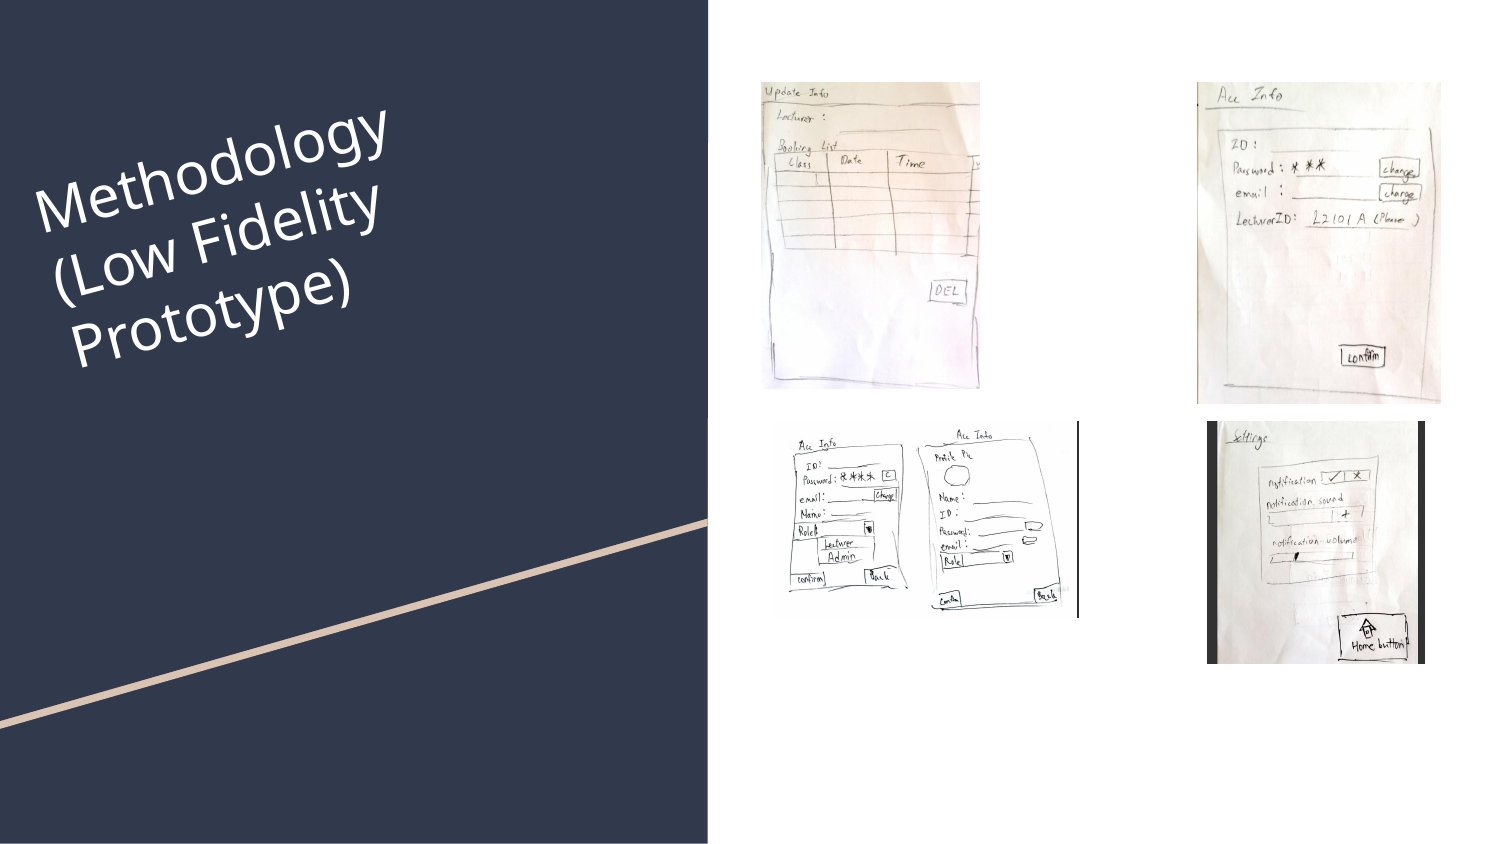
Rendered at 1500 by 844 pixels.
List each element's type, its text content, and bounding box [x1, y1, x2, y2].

picture [773, 421, 1079, 619]
title Methodology (Low Fidelity Prototype) [8, 10, 702, 566]
picture [1196, 81, 1446, 405]
picture [1207, 421, 1426, 665]
picture [761, 81, 980, 389]
